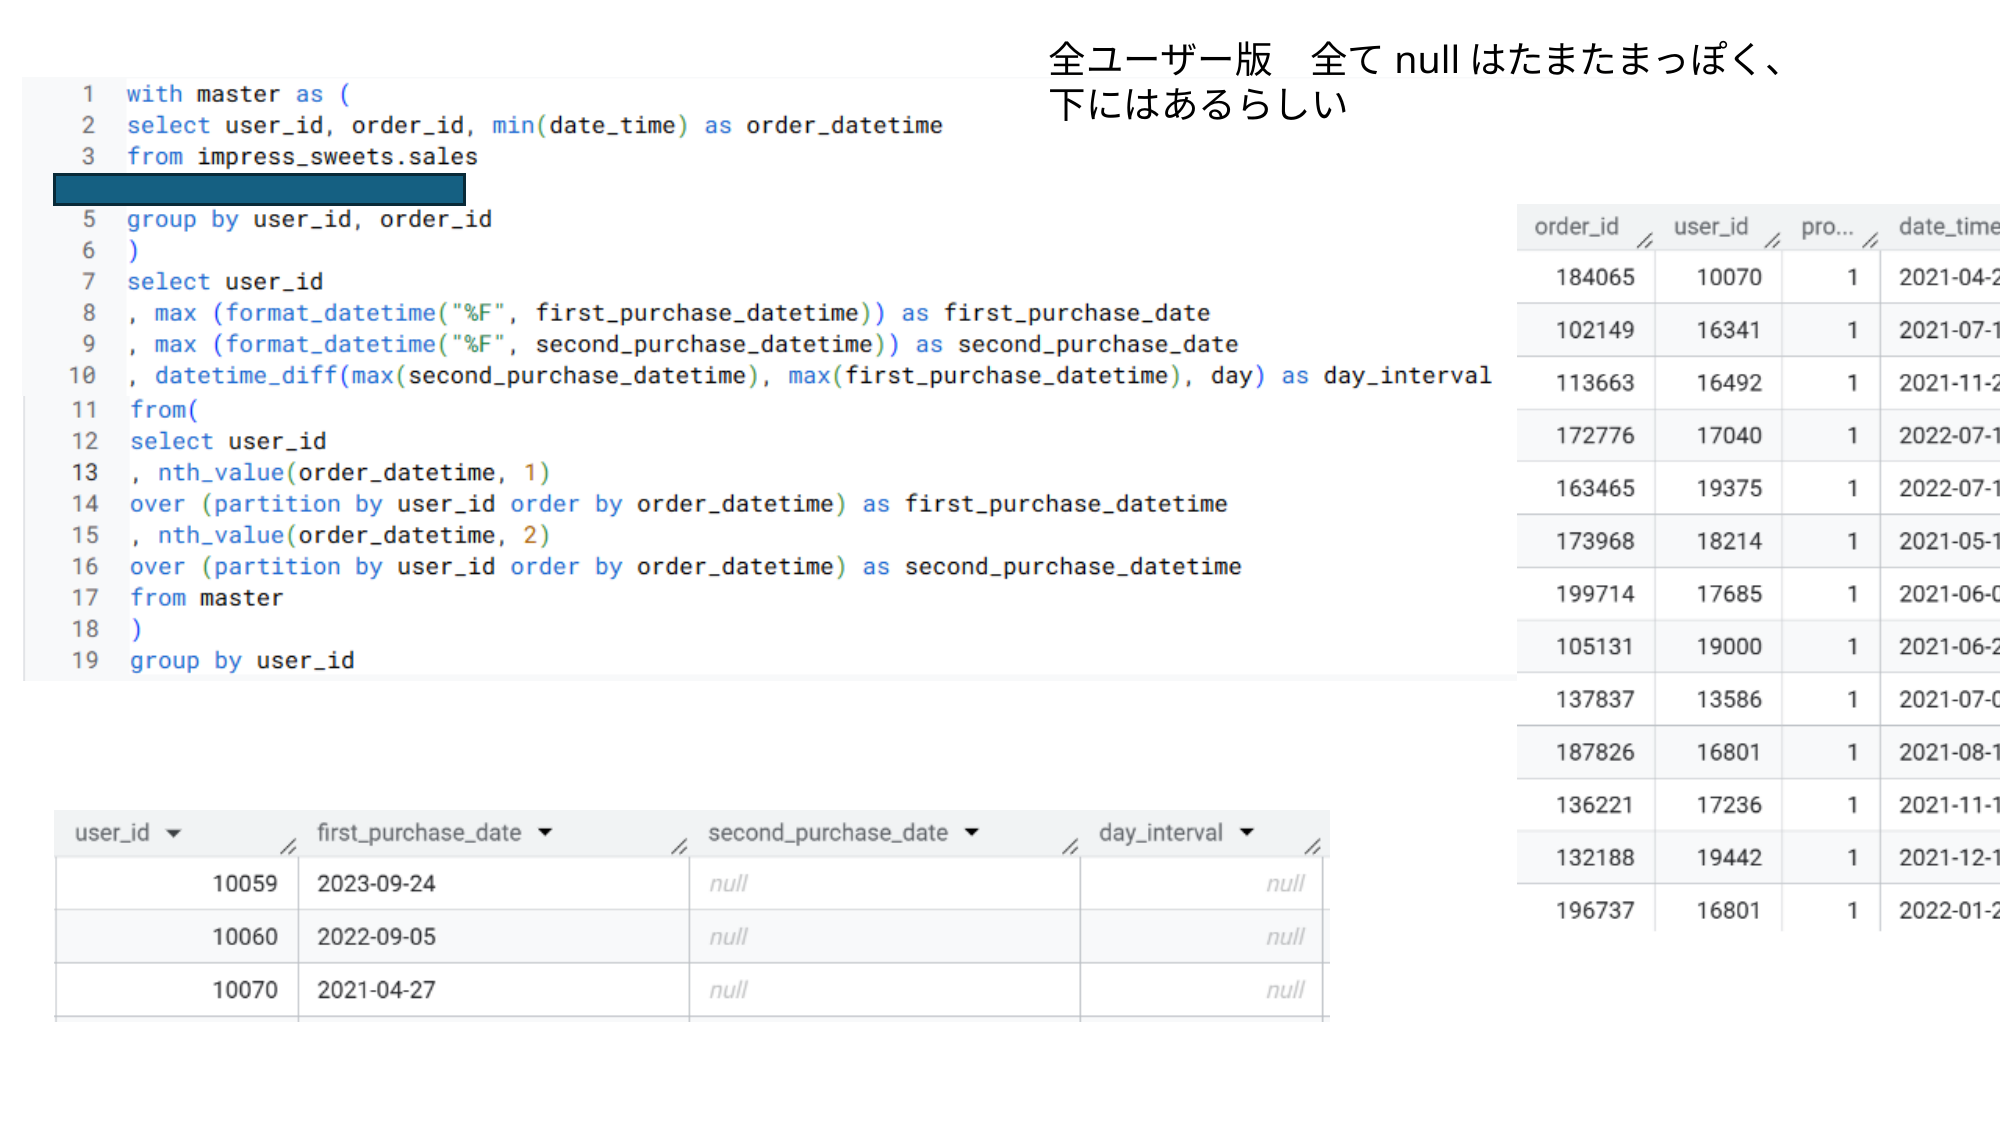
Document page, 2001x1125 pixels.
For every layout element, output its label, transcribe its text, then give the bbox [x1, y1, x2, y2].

picture [22, 76, 2000, 934]
picture [54, 809, 1331, 1022]
text_box 全ユーザー版 全てnullはたまたまっぽく、下にはあるらしい [1033, 28, 1807, 134]
